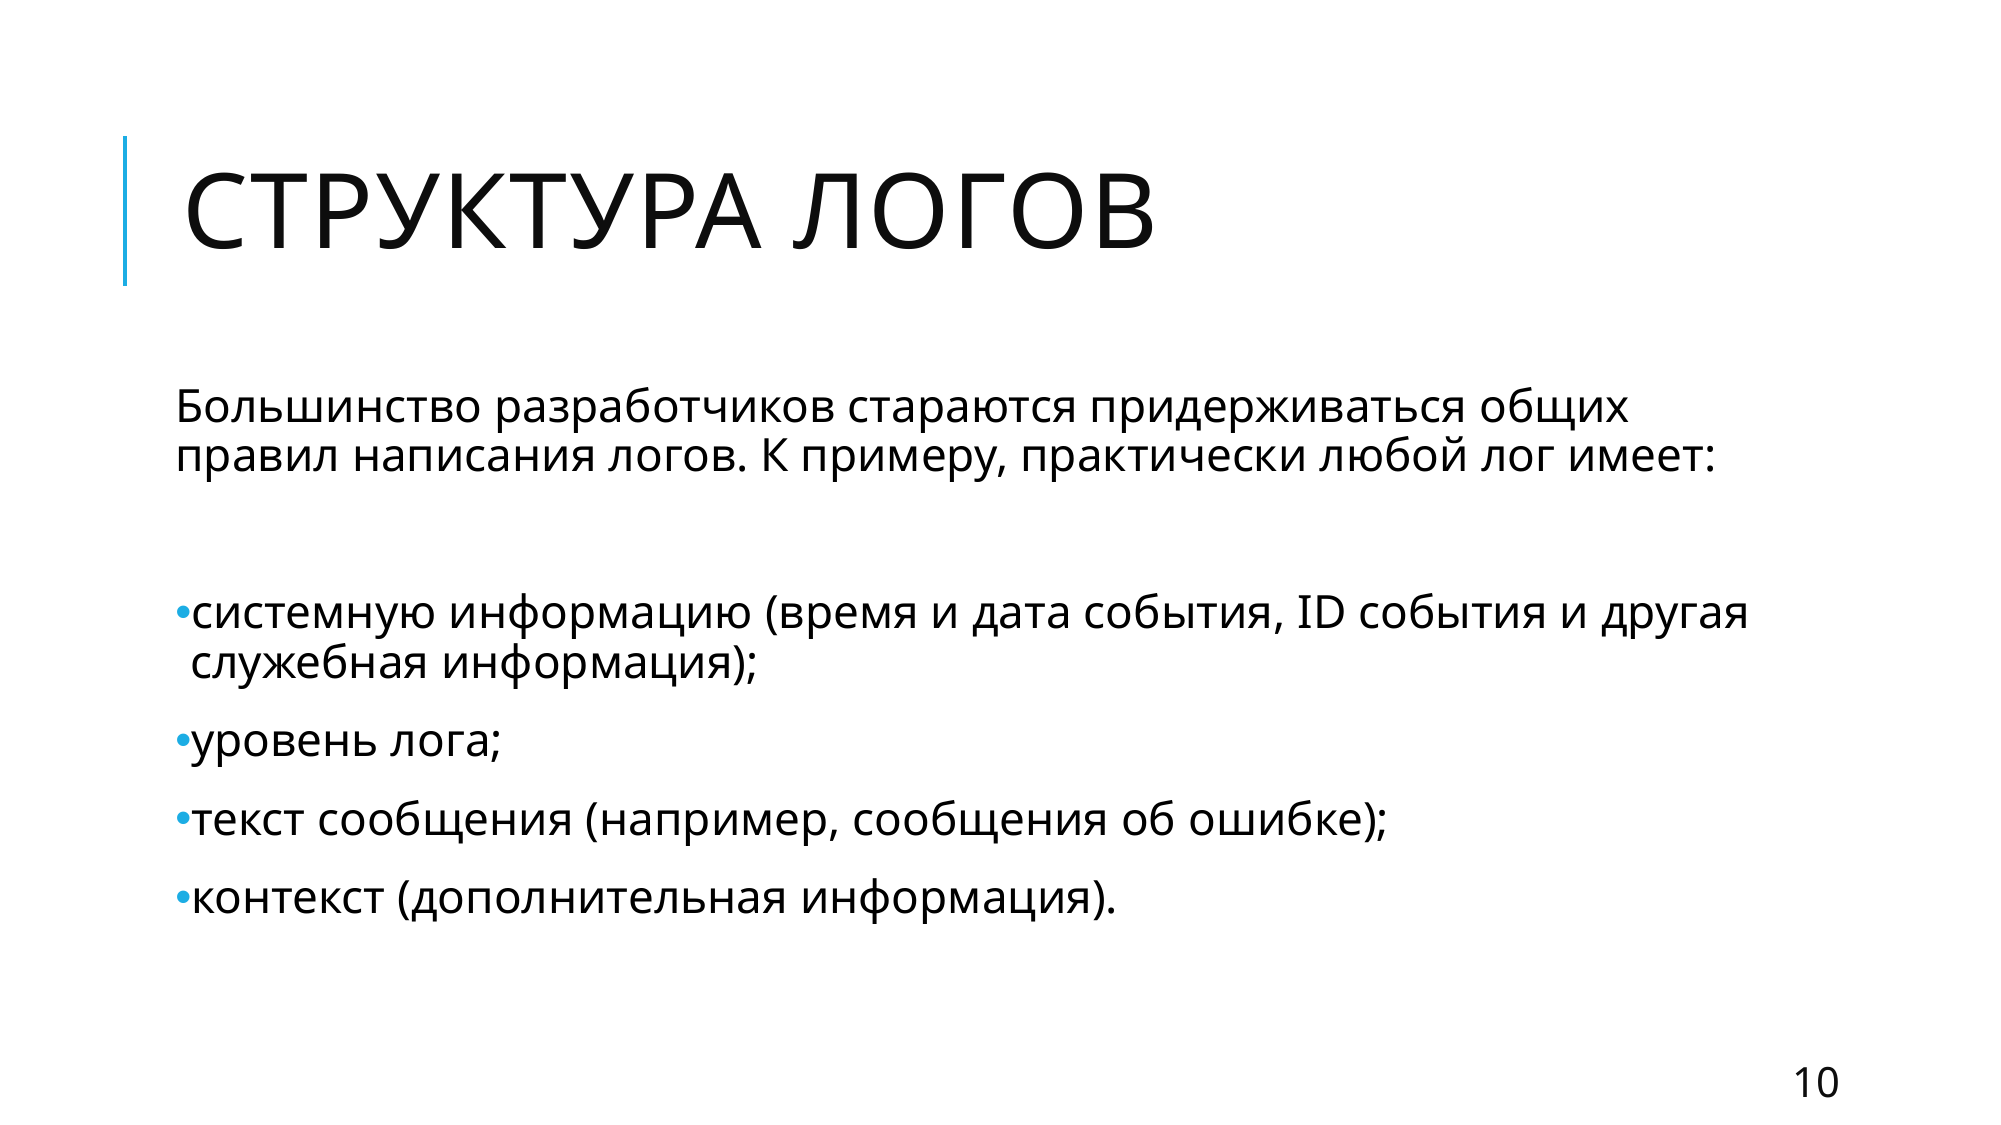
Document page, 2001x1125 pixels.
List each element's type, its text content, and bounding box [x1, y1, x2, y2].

list Большинство разработчиков стараются придерживаться общих правил написания логов. К примеру, практически любой лог имеет: системную информацию (время и дата события, ID события и другая служебная информация); уровень лога; текст сообщения (например, сообщения об ошибке); контекст (дополнительная информация). [168, 375, 1763, 1035]
slide_number 10 [1777, 1061, 1938, 1107]
title структура логов [168, 96, 1763, 342]
